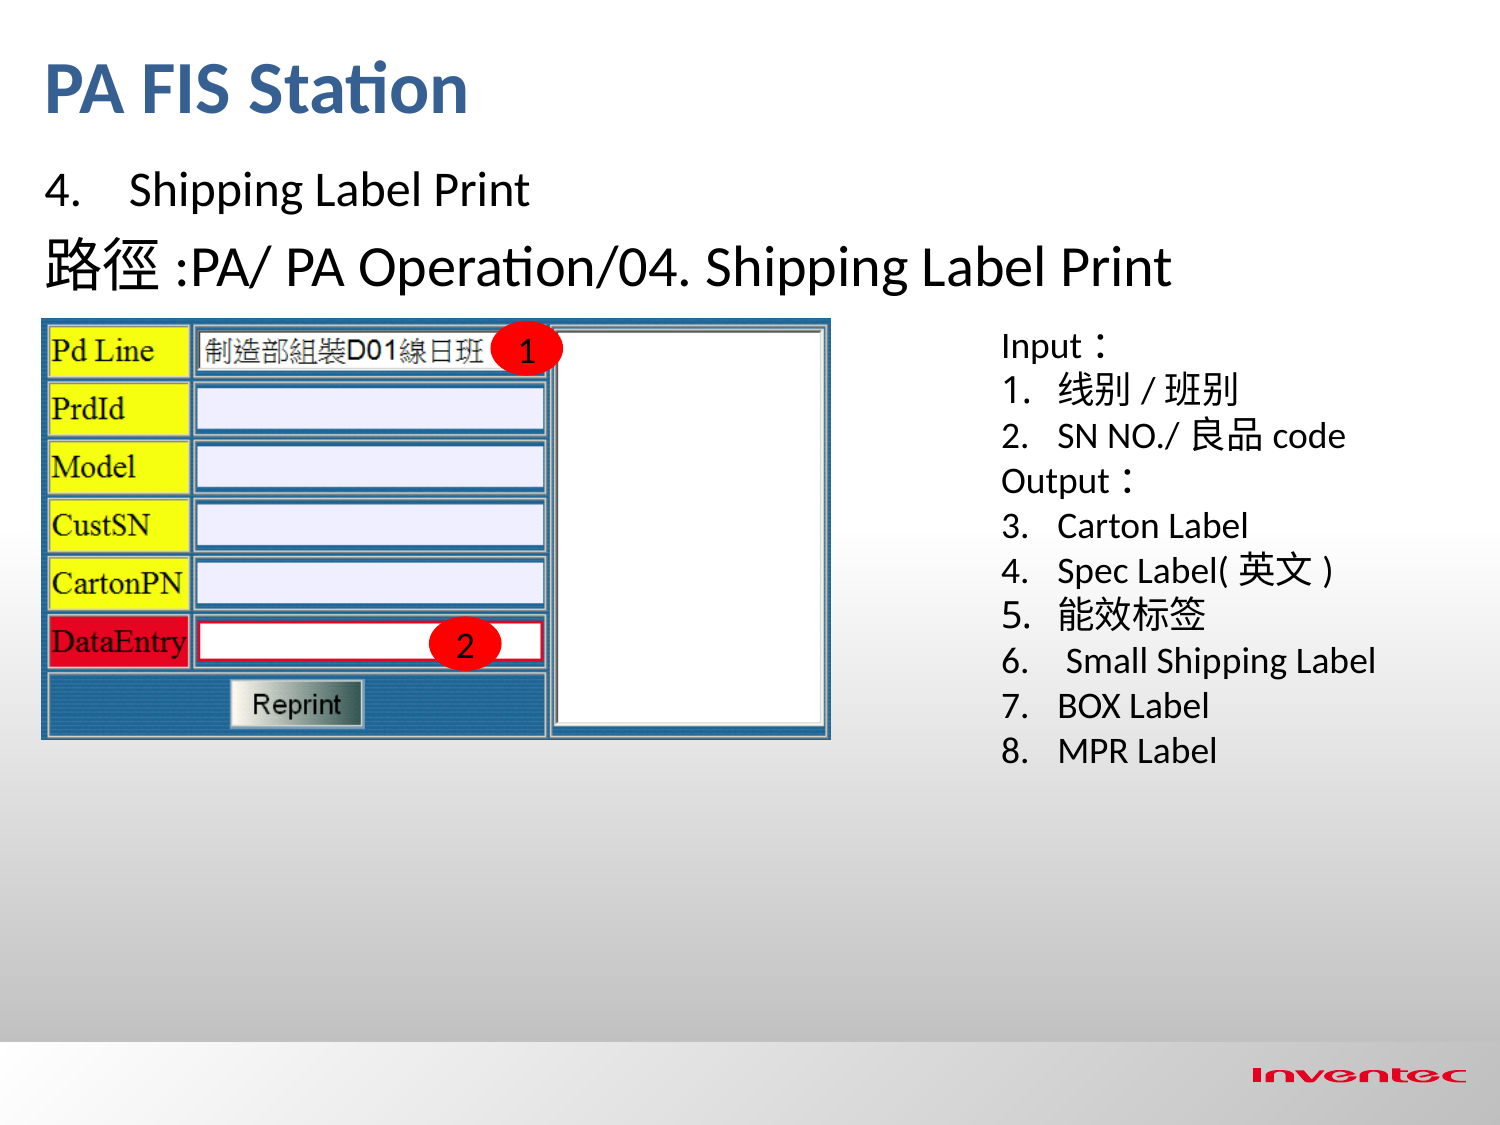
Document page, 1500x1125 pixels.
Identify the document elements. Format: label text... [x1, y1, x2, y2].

text_box PA FIS Station [29, 18, 1380, 149]
list Shipping Label Print 路徑:PA/ PA Operation/04. Shipping Label Print [29, 149, 1380, 953]
text_box Input： 线别/班别 SN NO./良品code Output： Carton Label Spec Label(英文) 能效标签 Small Shipping Label BOX Label MPR Label [984, 360, 1449, 777]
picture [41, 318, 831, 740]
